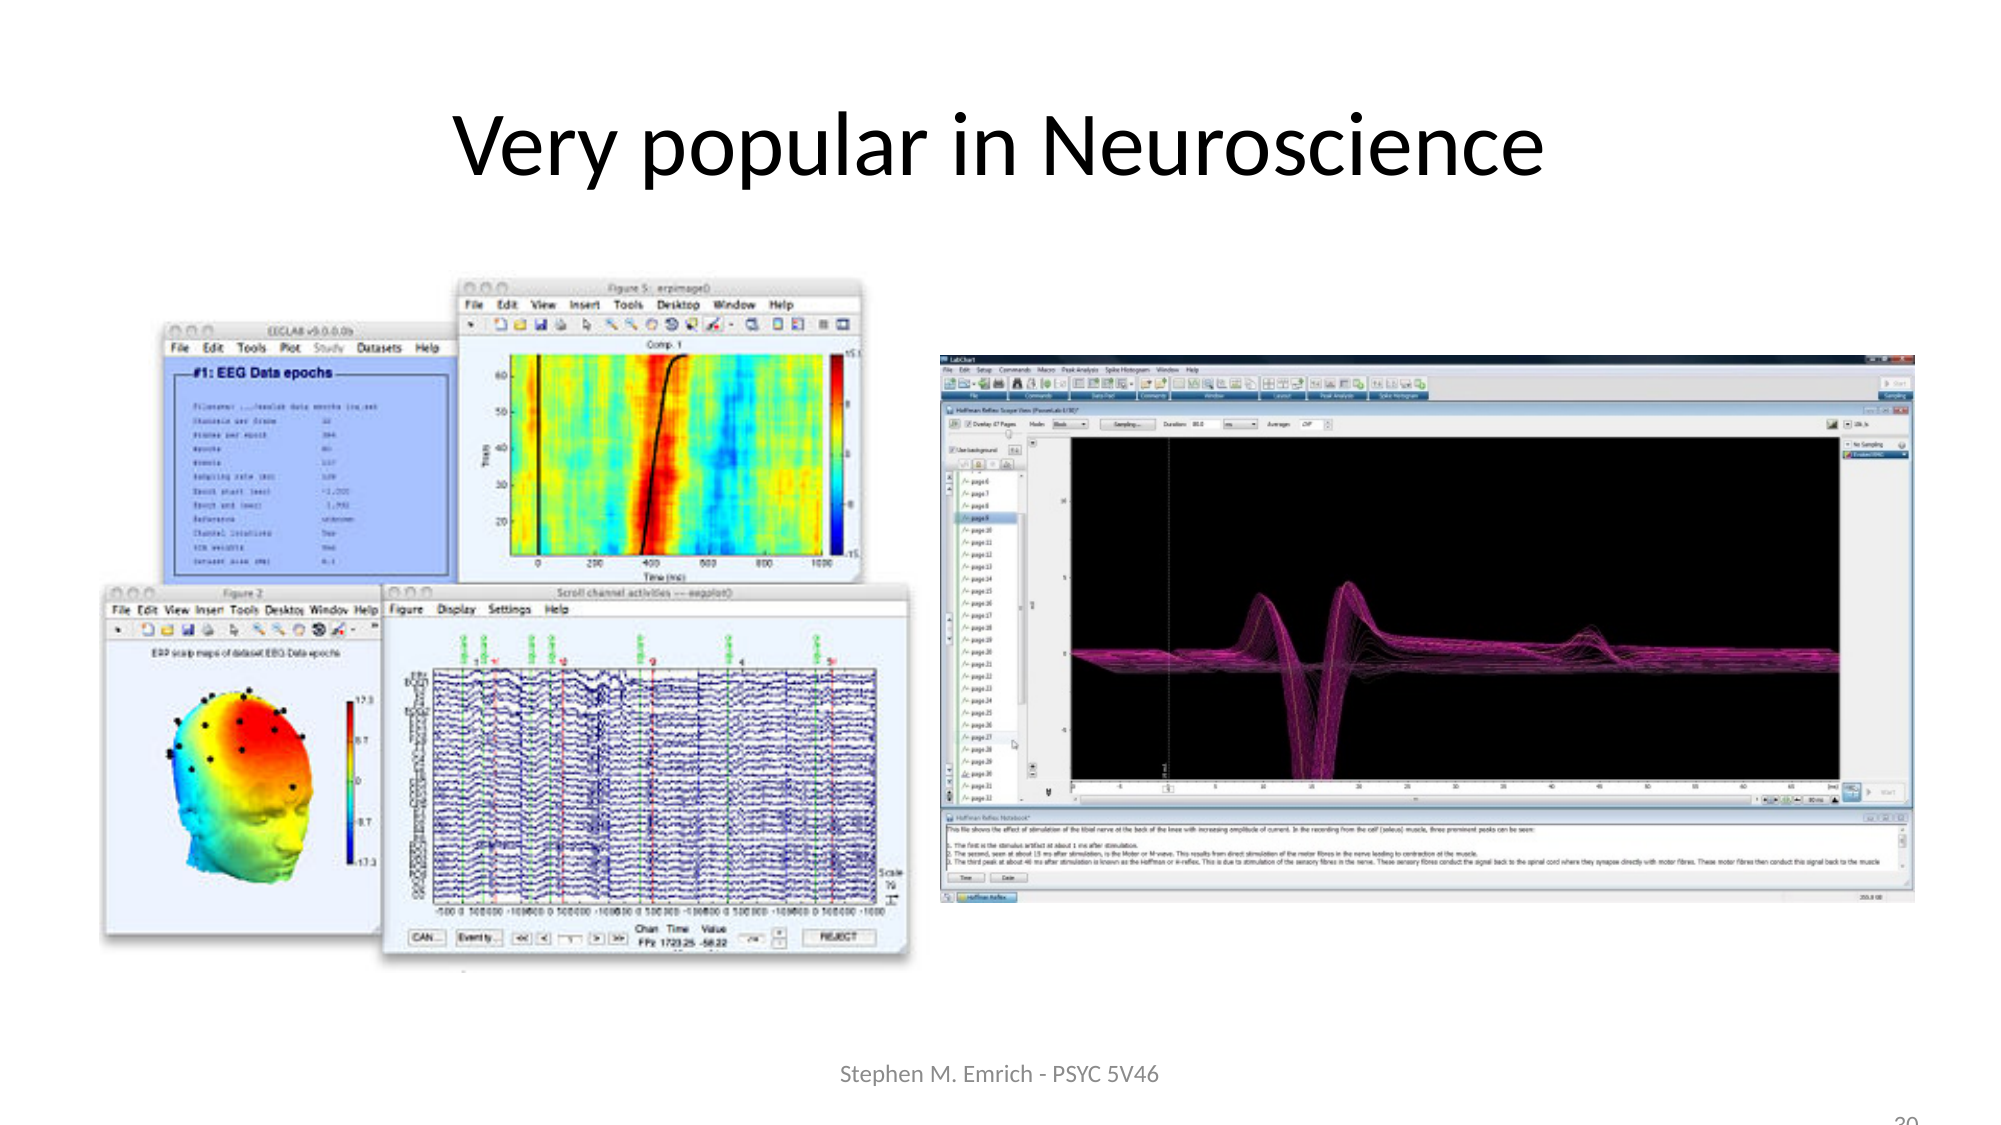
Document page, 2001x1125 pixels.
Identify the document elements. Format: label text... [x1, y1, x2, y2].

title Very popular in Neuroscience [99, 45, 1900, 233]
picture [940, 354, 1915, 903]
footer Stephen M. Emrich - PSYC 5V46 [683, 1042, 1317, 1103]
picture [99, 270, 934, 973]
slide_number 30 [1467, 1093, 1934, 1125]
